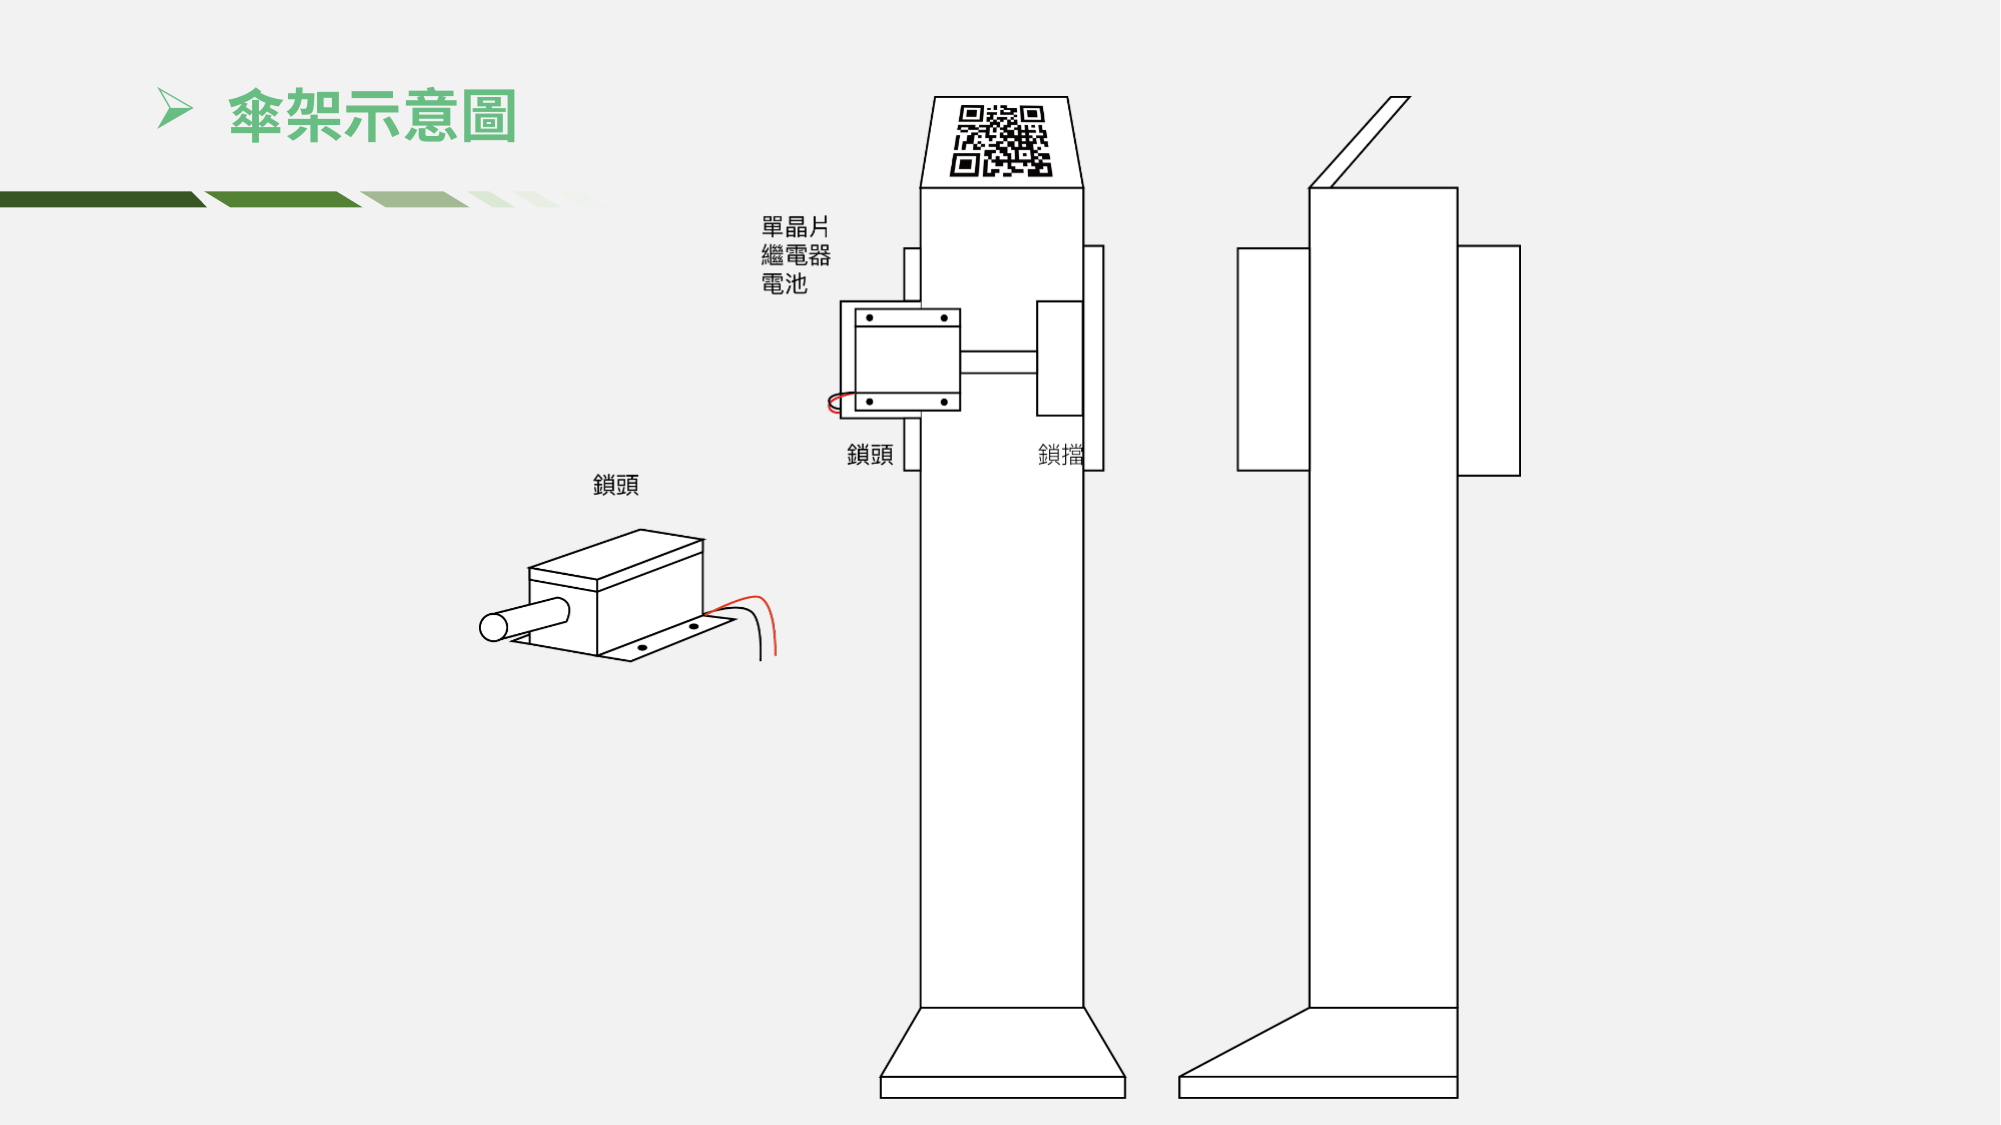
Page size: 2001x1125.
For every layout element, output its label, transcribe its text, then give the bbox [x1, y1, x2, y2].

title 傘架示意圖 [137, 59, 1863, 178]
picture [479, 96, 1521, 1100]
